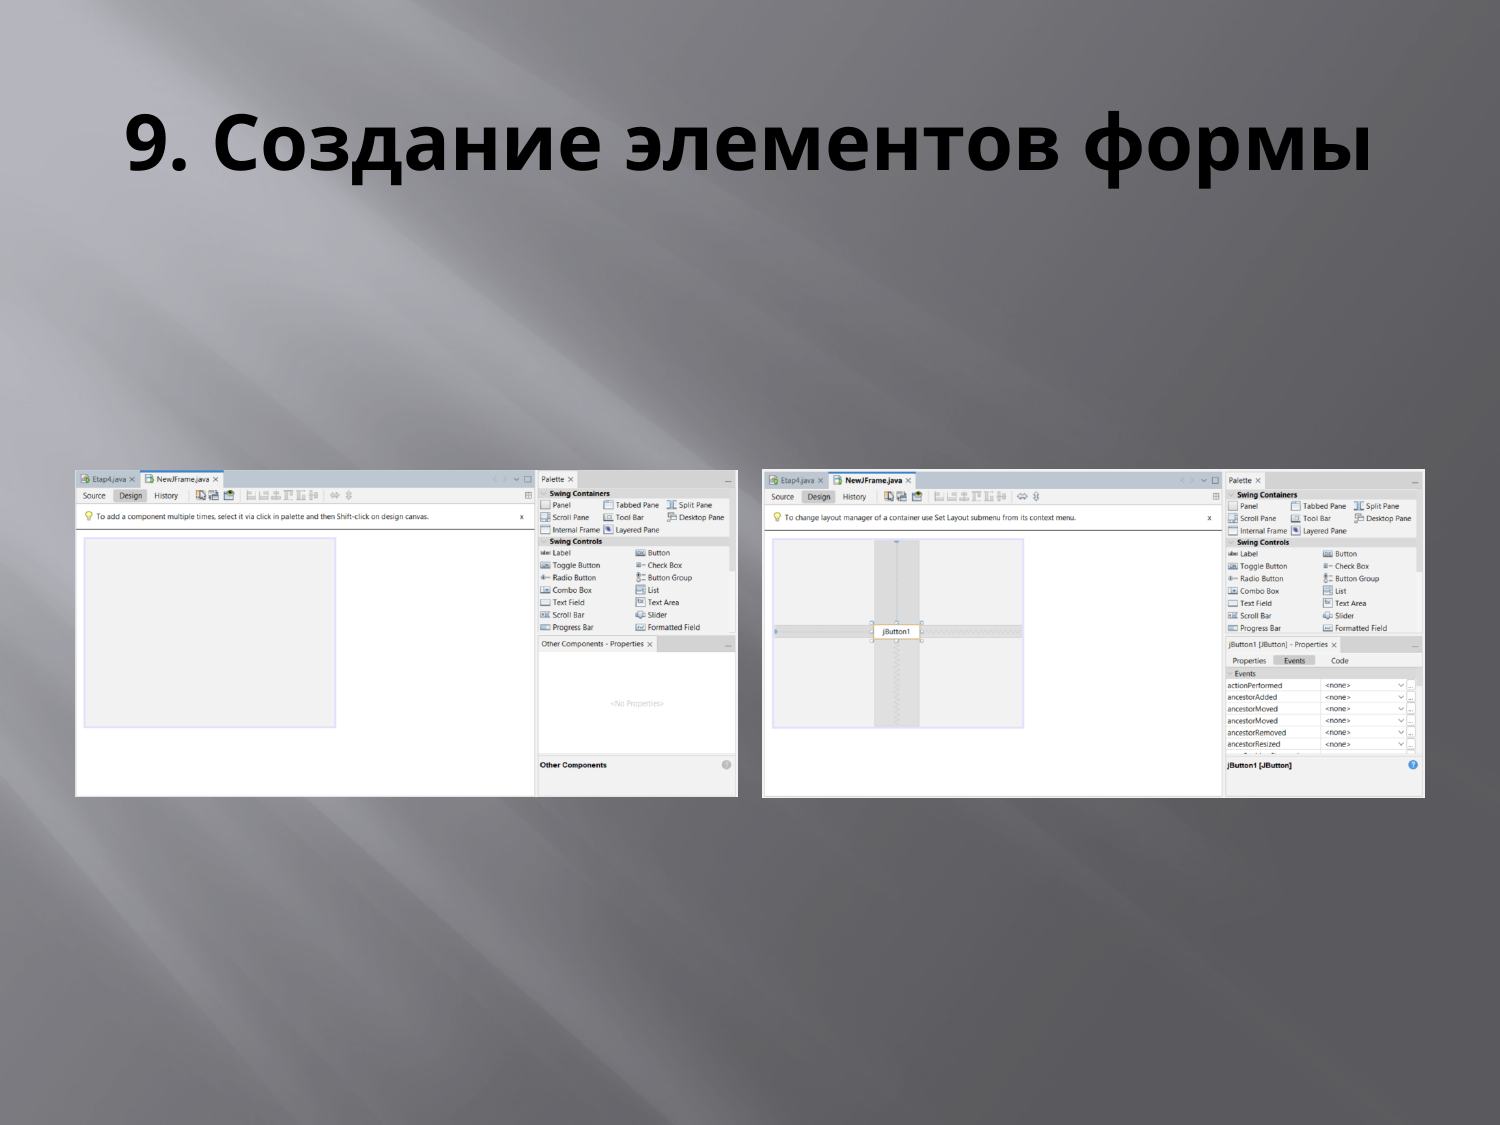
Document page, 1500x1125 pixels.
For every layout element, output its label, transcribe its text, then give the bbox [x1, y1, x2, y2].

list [762, 469, 1426, 798]
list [74, 470, 738, 797]
title 9. Создание элементов формы [75, 45, 1425, 233]
